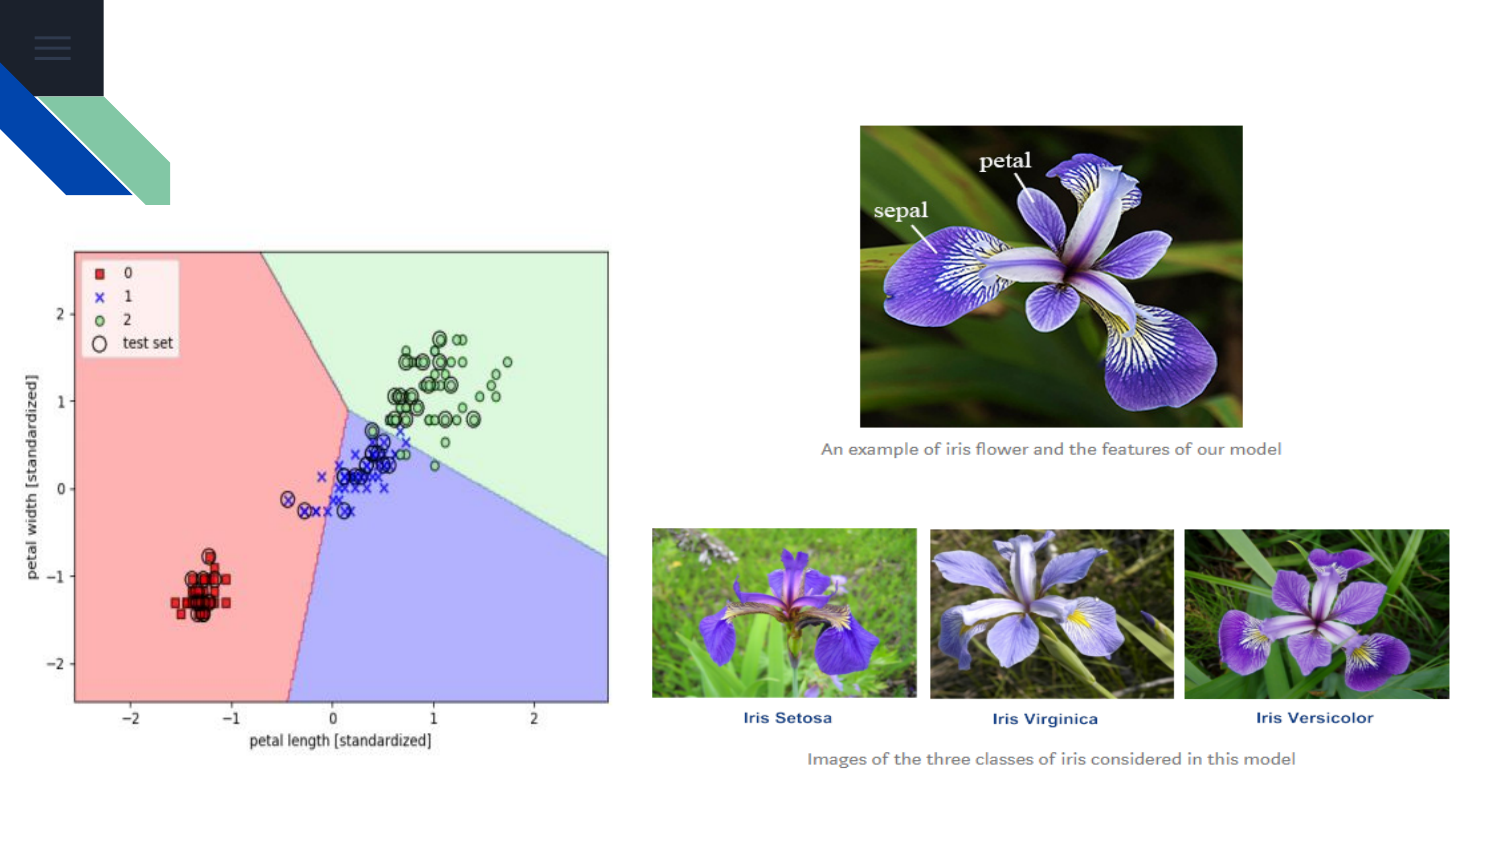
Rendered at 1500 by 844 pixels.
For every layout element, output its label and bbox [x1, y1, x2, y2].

picture [11, 68, 1488, 776]
